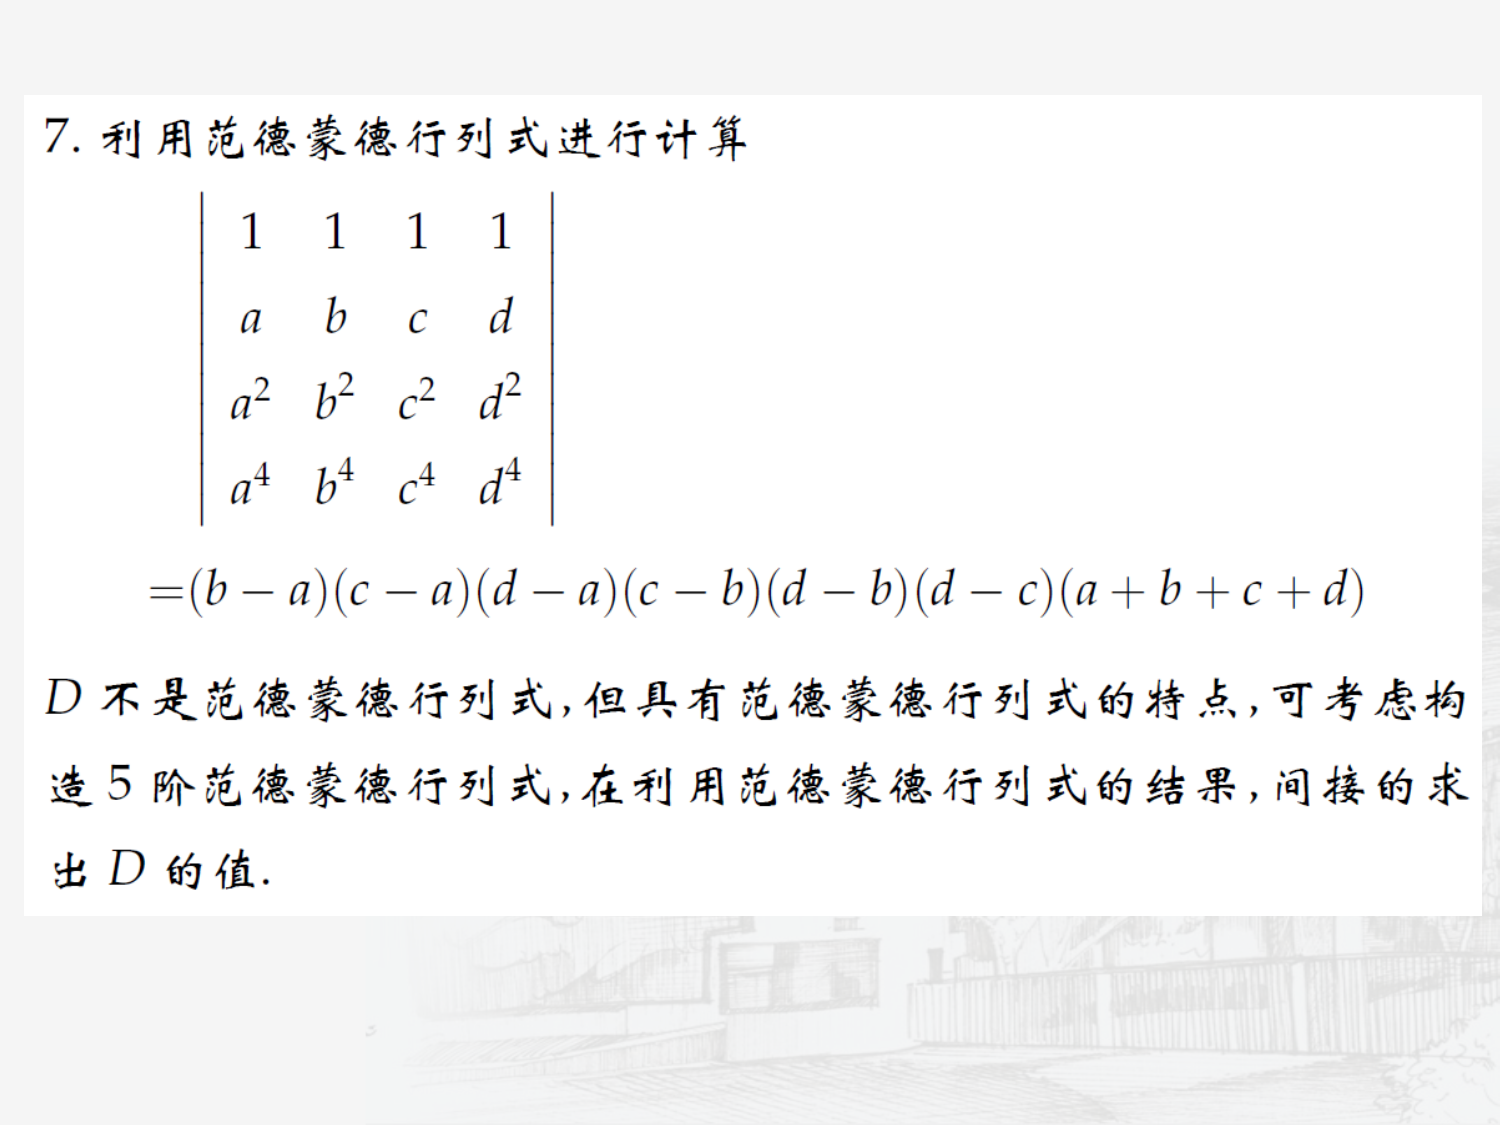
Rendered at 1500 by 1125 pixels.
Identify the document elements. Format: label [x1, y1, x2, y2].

picture [24, 95, 1482, 916]
